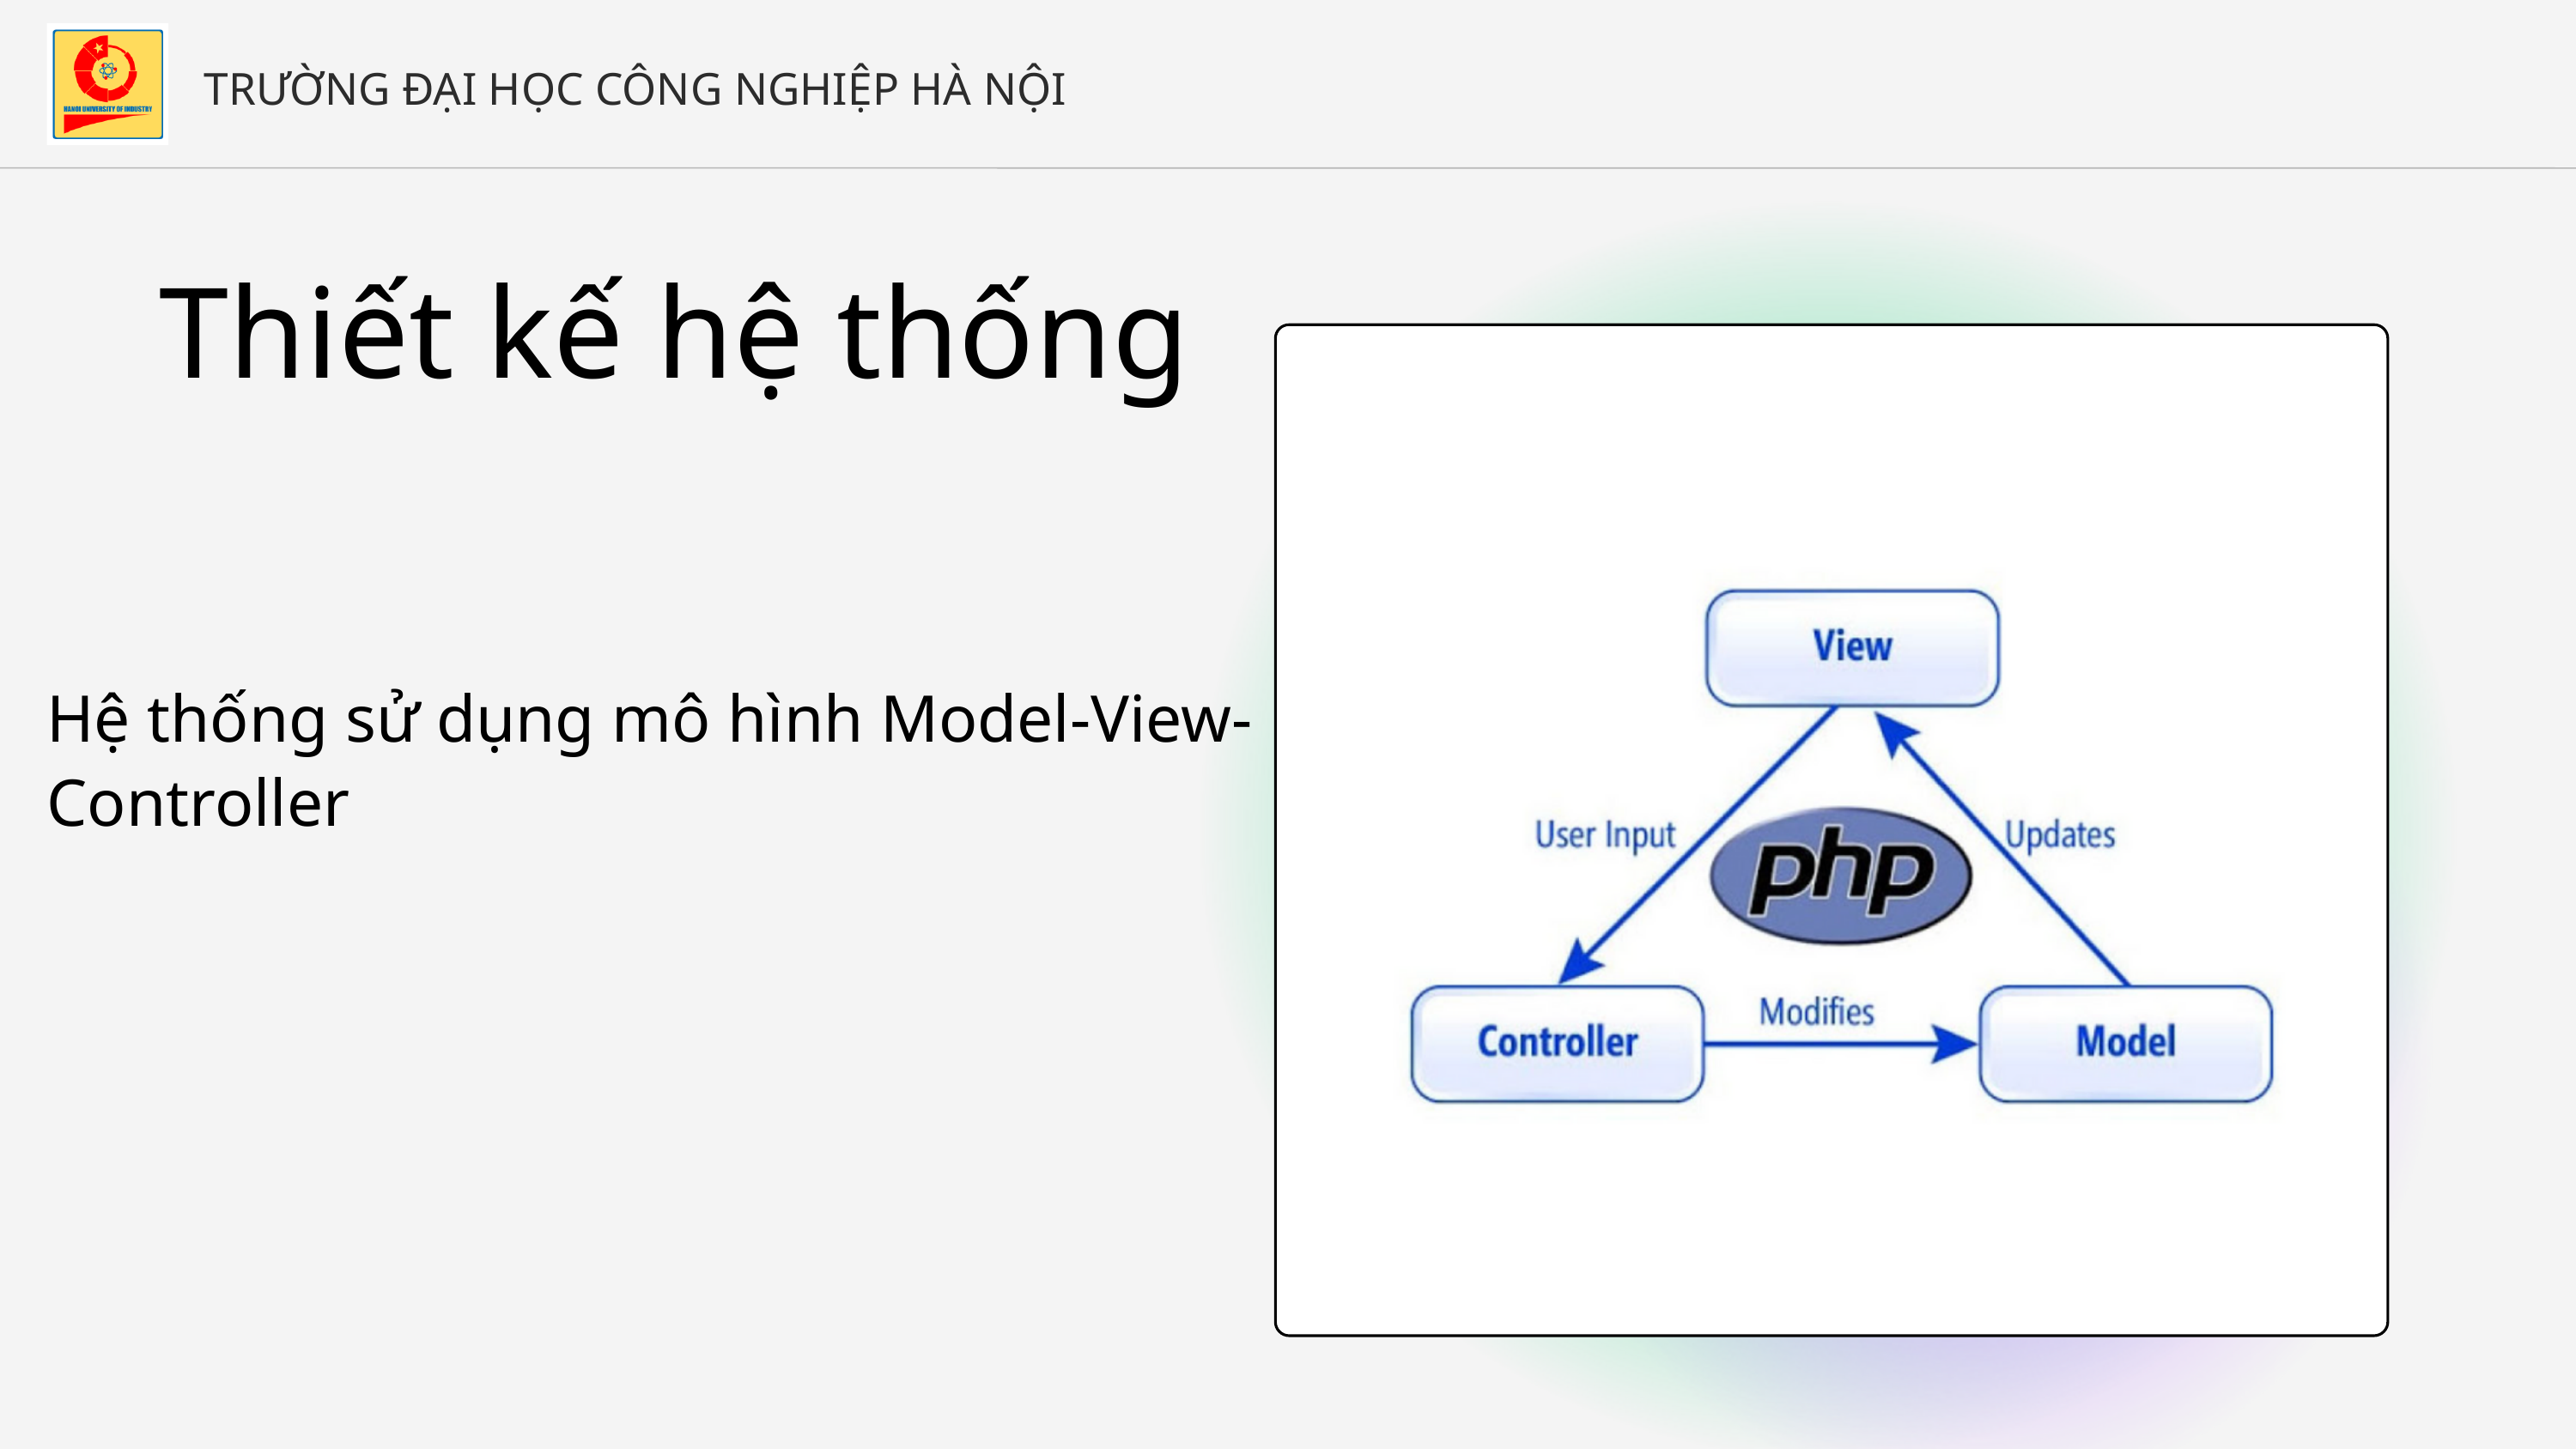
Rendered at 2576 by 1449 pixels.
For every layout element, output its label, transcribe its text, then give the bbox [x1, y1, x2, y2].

text_box Hệ thống sử dụng mô hình Model-View-Controller [46, 671, 1193, 840]
text_box Thiết kế hệ thống [68, 252, 1193, 403]
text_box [1198, 199, 2461, 1449]
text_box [46, 23, 1257, 145]
